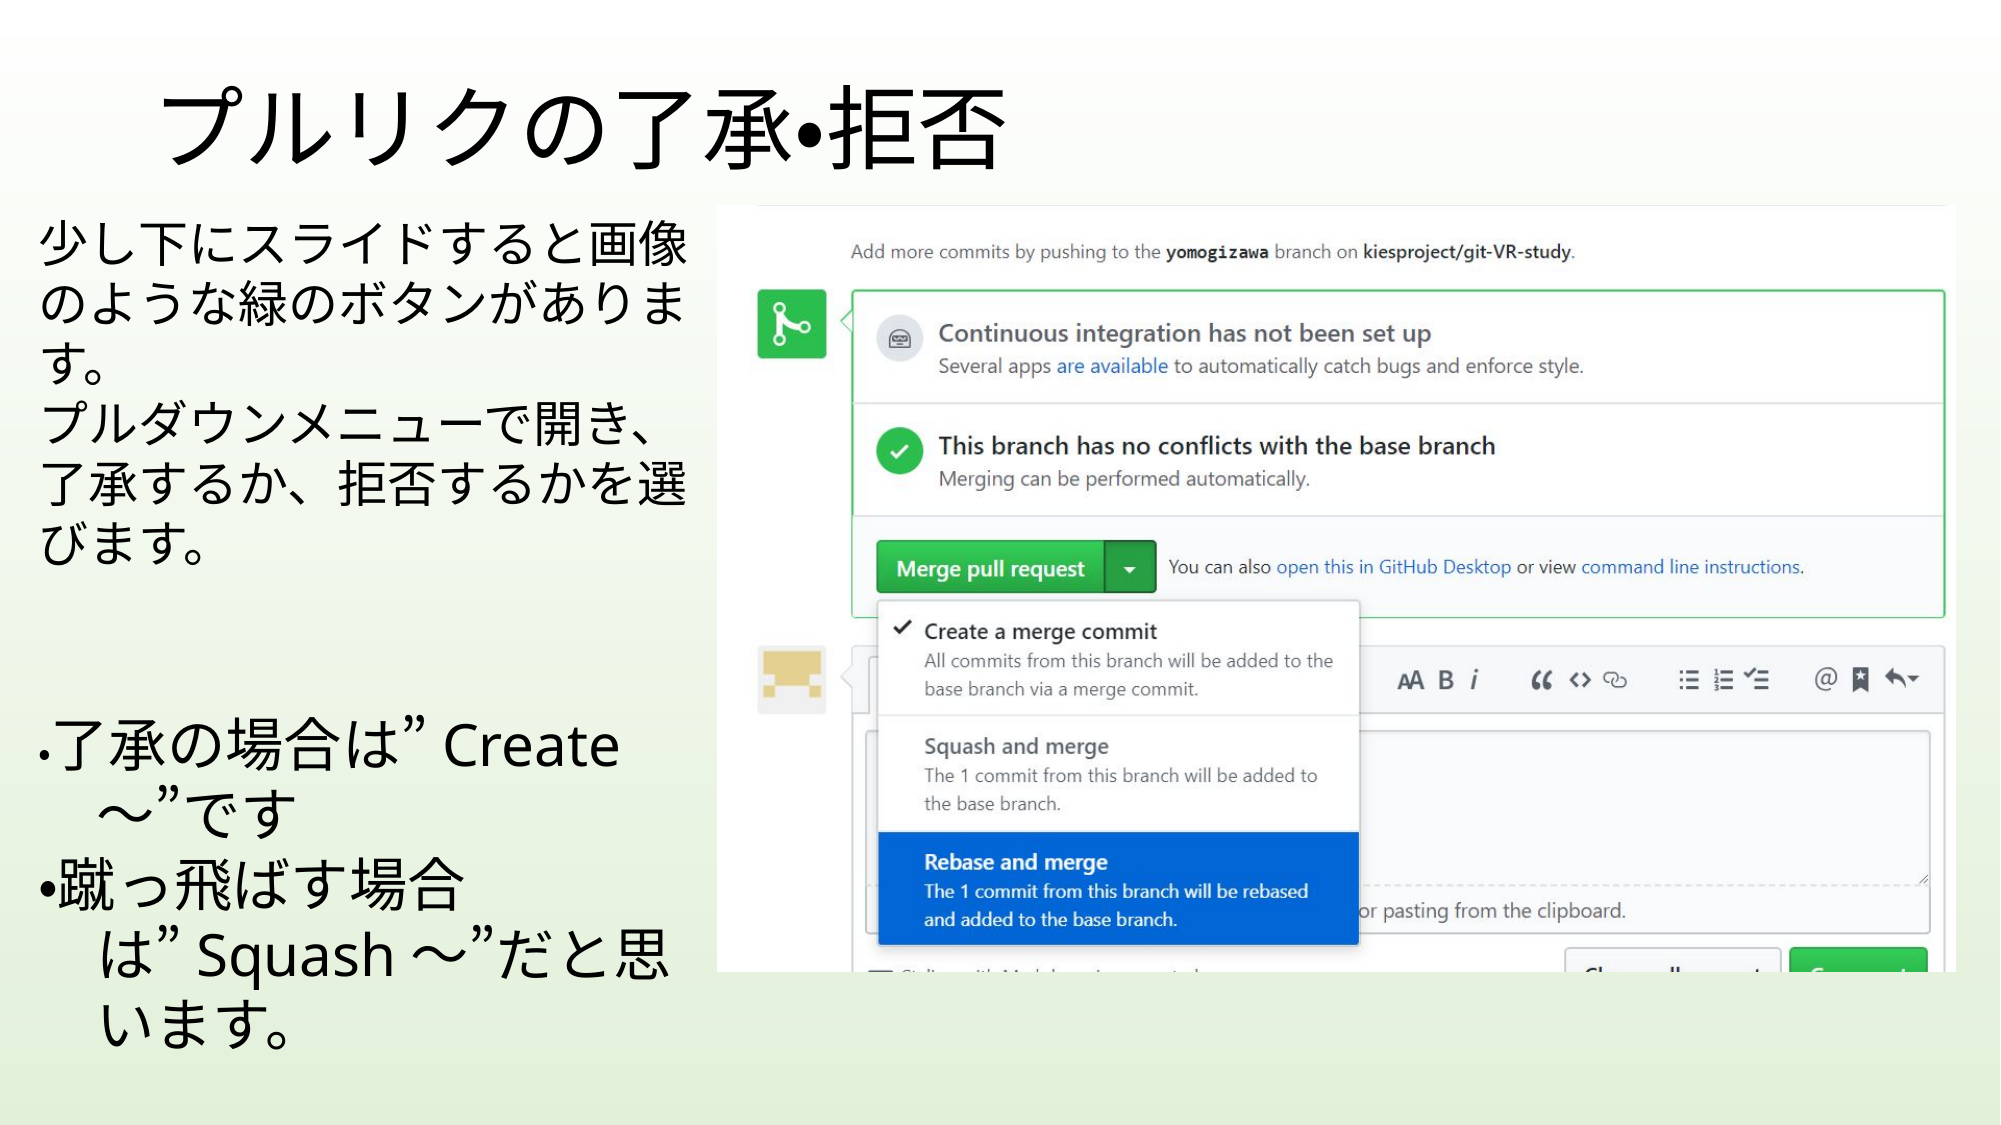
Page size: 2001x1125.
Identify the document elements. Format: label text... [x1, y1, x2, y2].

title プルリクの了承・拒否 [137, 59, 1863, 206]
picture [717, 205, 1956, 972]
text_box 少し下にスライドすると画像のような緑のボタンがあります。 プルダウンメニューで開き、了承するか、拒否するかを選びます。 ・了承の場合は”Create ～”です ・蹴っ飛ばす場合 は”Squash～”だと思 います。 [23, 205, 704, 1066]
